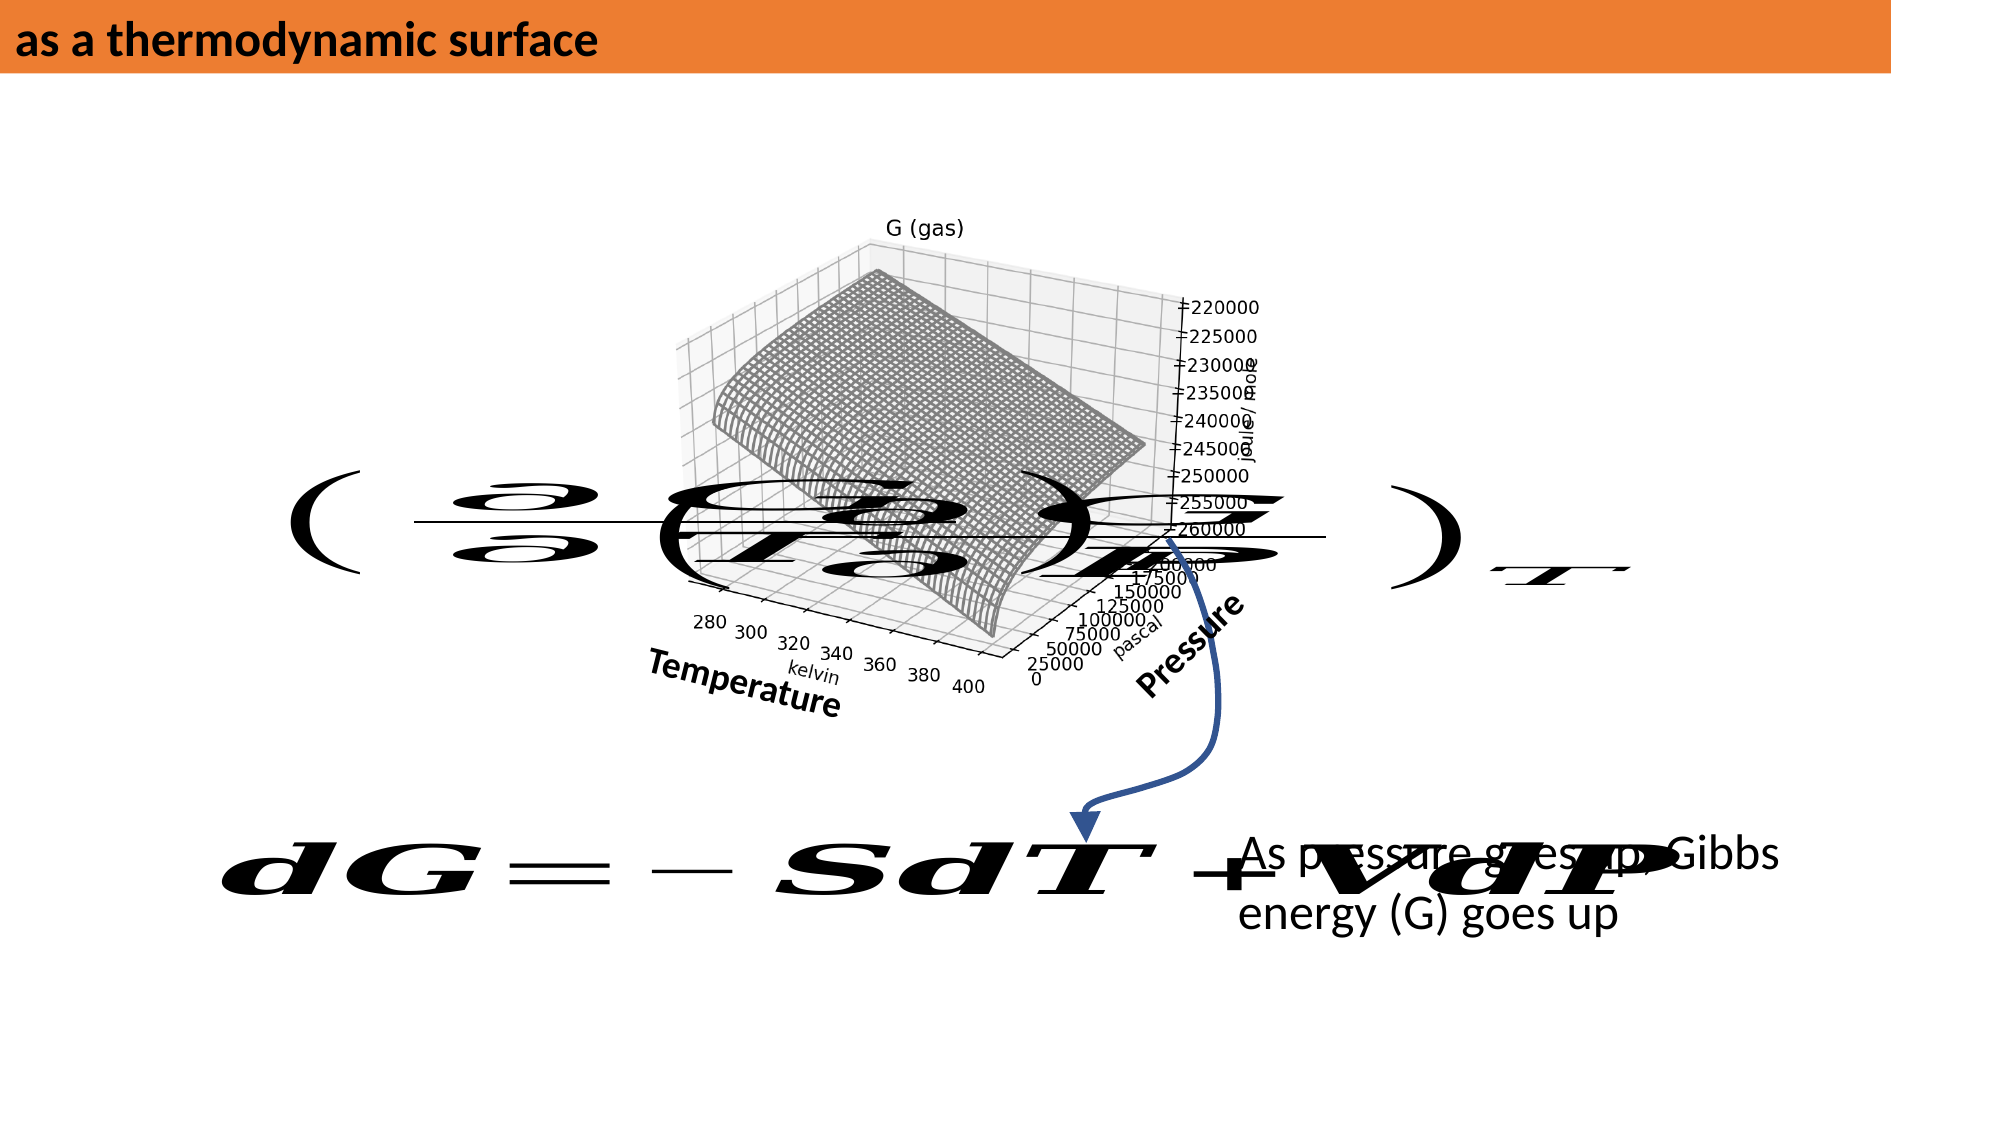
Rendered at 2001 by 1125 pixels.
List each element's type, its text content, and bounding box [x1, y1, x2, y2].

picture [499, 133, 1329, 755]
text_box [629, 547, 1431, 727]
text_box As pressure goes up, Gibbs energy (G) goes up [1223, 812, 1822, 947]
text_box [1073, 755, 1207, 844]
